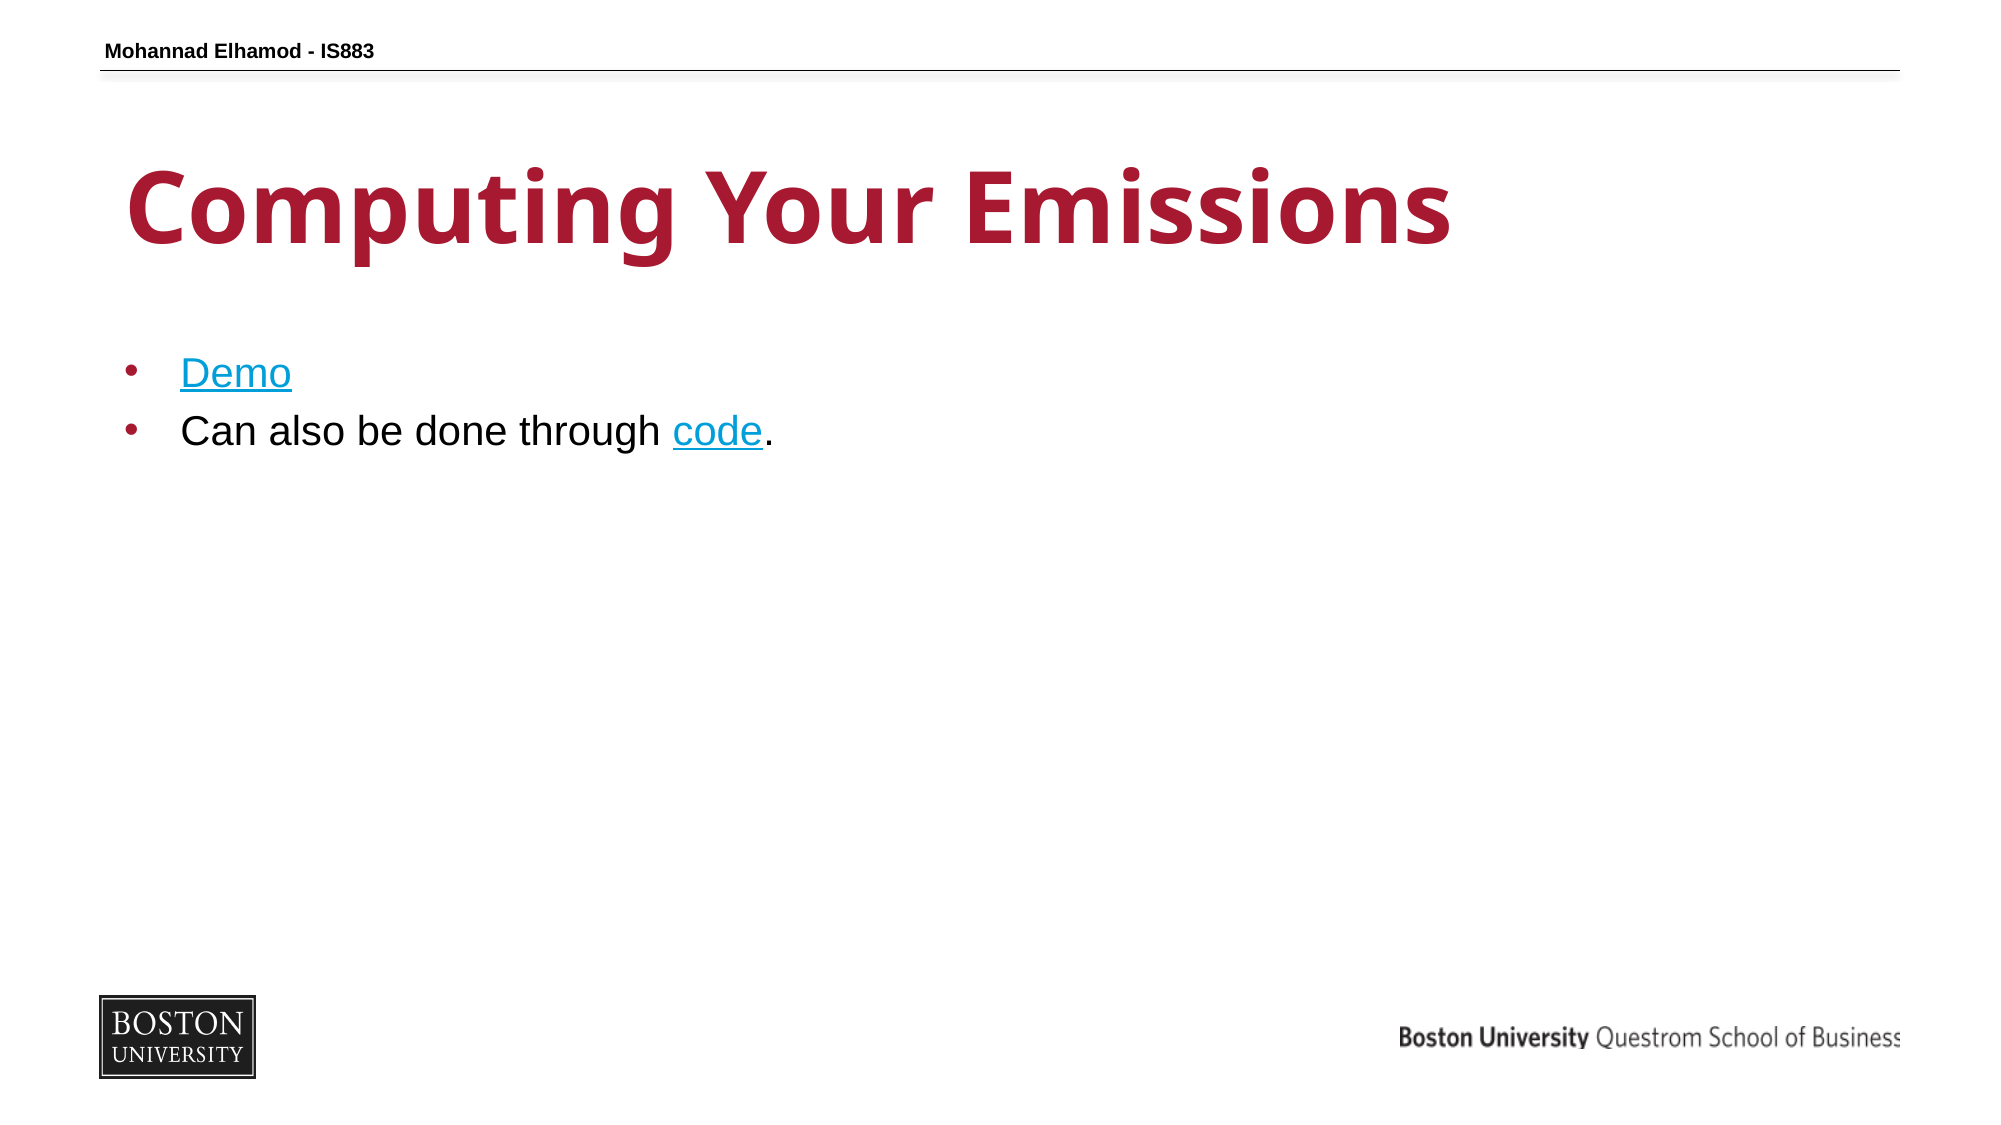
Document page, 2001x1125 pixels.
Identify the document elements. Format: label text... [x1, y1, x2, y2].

picture [99, 995, 256, 1079]
title Computing Your Emissions [109, 137, 1900, 270]
footer Mohannad Elhamod - IS883 [89, 43, 723, 57]
list Demo Can also be done through code. [109, 337, 919, 966]
